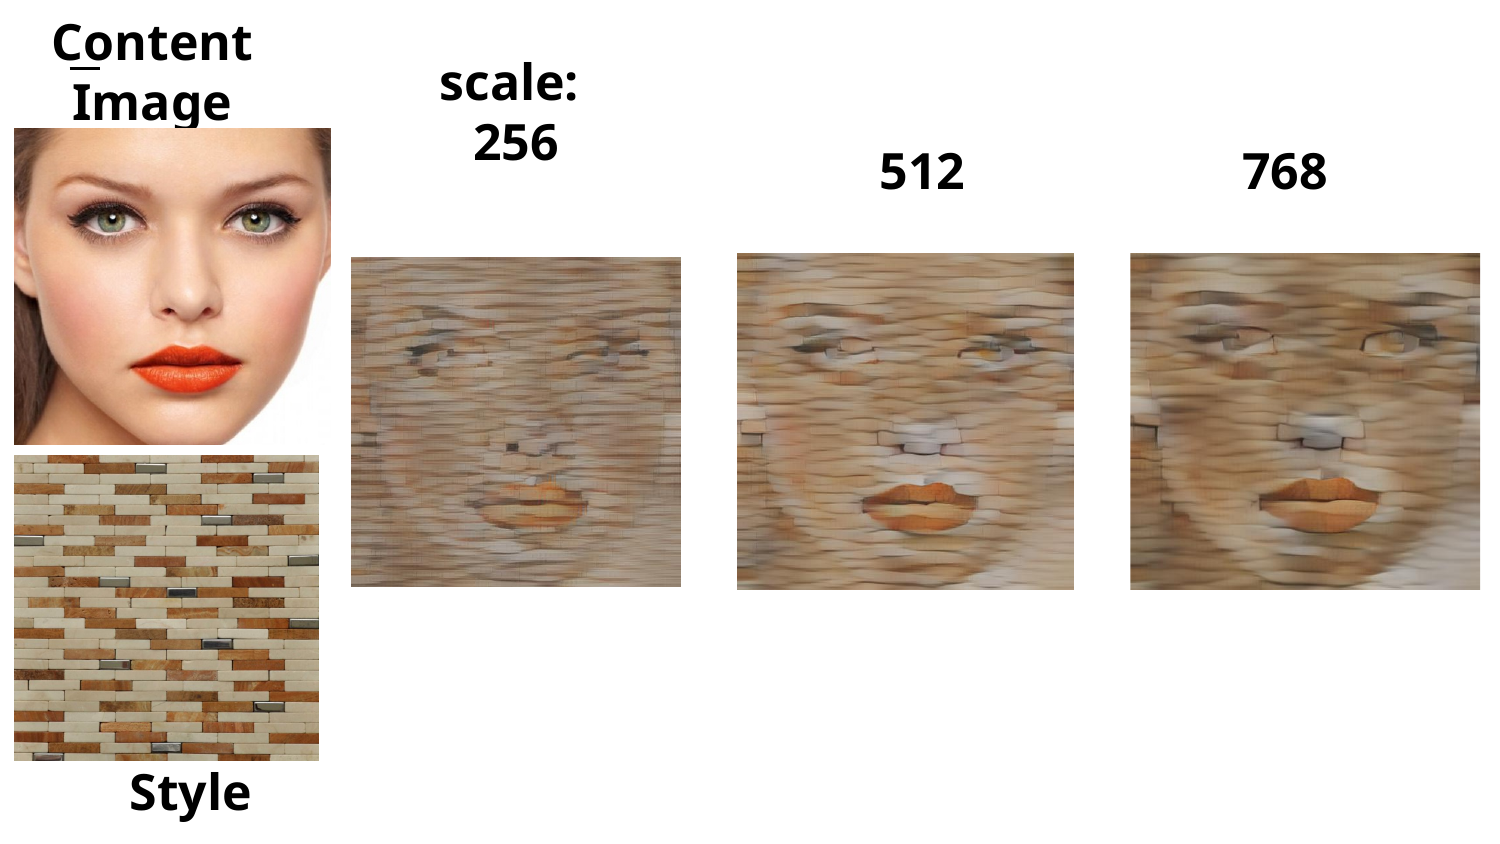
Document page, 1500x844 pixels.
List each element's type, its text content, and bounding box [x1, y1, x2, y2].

title Style [0, 771, 422, 844]
title Content Image [23, 21, 282, 126]
picture [1129, 253, 1481, 604]
picture [737, 253, 1074, 590]
text_box 512 [805, 124, 1039, 215]
text_box 768 [1168, 124, 1402, 215]
title scale: 256 [382, 61, 650, 186]
picture [13, 128, 331, 446]
picture [13, 455, 320, 761]
picture [351, 257, 681, 587]
